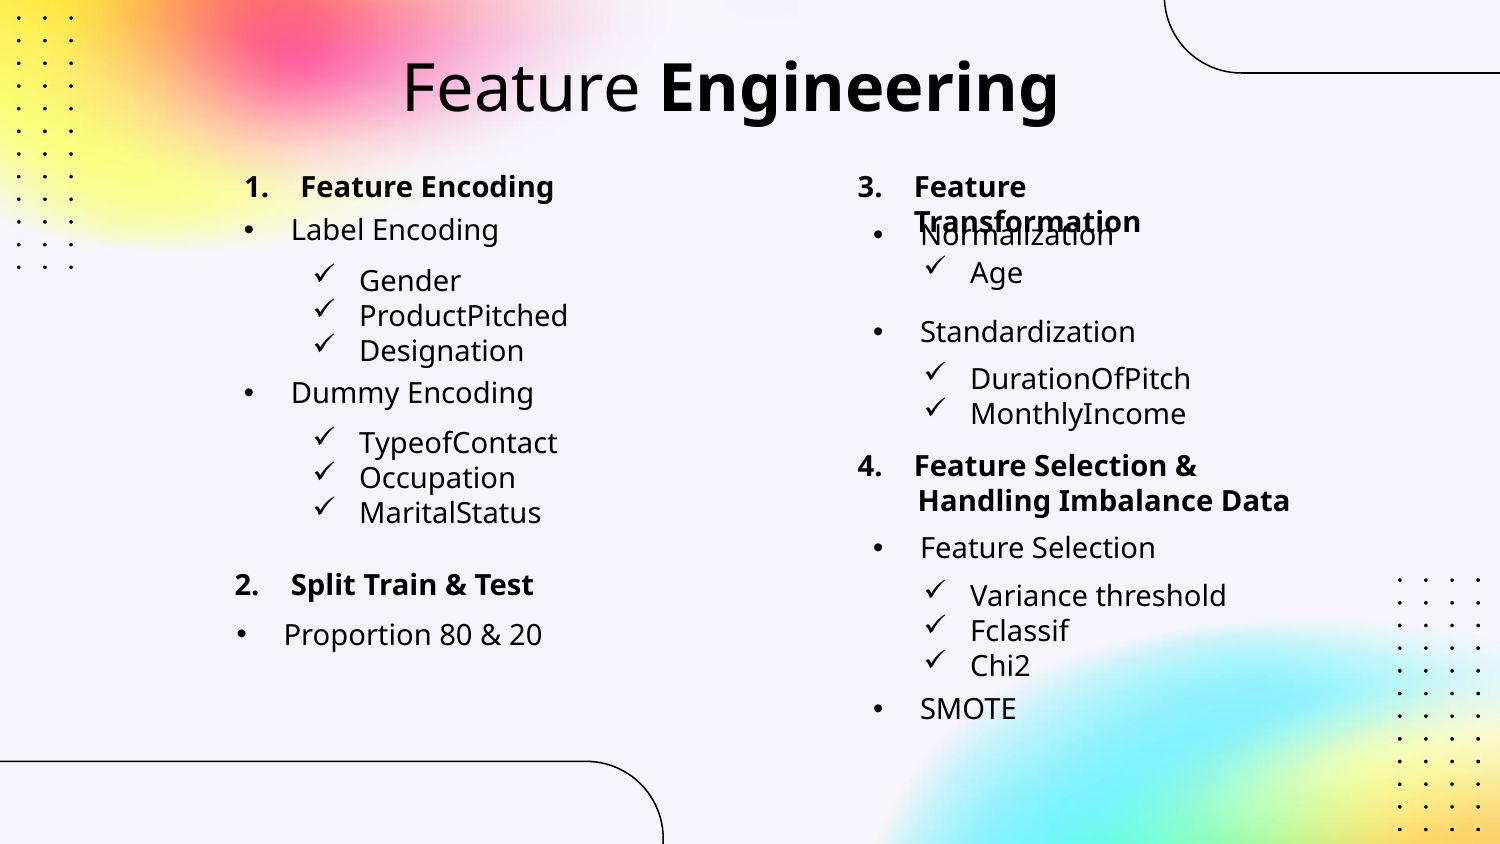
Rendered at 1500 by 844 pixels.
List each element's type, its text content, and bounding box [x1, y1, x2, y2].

text_box Gender ProductPitched Designation [297, 254, 600, 366]
text_box SMOTE [858, 683, 1306, 733]
text_box Feature Transformation [842, 161, 1252, 246]
picture [0, 763, 662, 844]
text_box Feature Encoding [229, 161, 639, 211]
text_box Dummy Encoding [229, 366, 608, 417]
text_box Split Train & Test [219, 558, 629, 609]
text_box Normalization [858, 209, 1237, 259]
text_box Standardization [858, 306, 1306, 357]
text_box Age [908, 246, 1212, 297]
text_box DurationOfPitch MonthlyIncome [908, 353, 1212, 438]
text_box Feature Selection [858, 522, 1306, 573]
title Feature Engineering [99, 29, 1364, 124]
text_box Feature Selection & Handling Imbalance Data [842, 440, 1342, 525]
text_box Variance threshold Fclassif Chi2 [908, 573, 1287, 683]
text_box Proportion 80 & 20 [221, 608, 600, 659]
picture [0, 0, 1500, 844]
picture [1166, 0, 1500, 72]
text_box Label Encoding [229, 204, 608, 254]
text_box TypeofContact Occupation MaritalStatus [297, 417, 600, 573]
